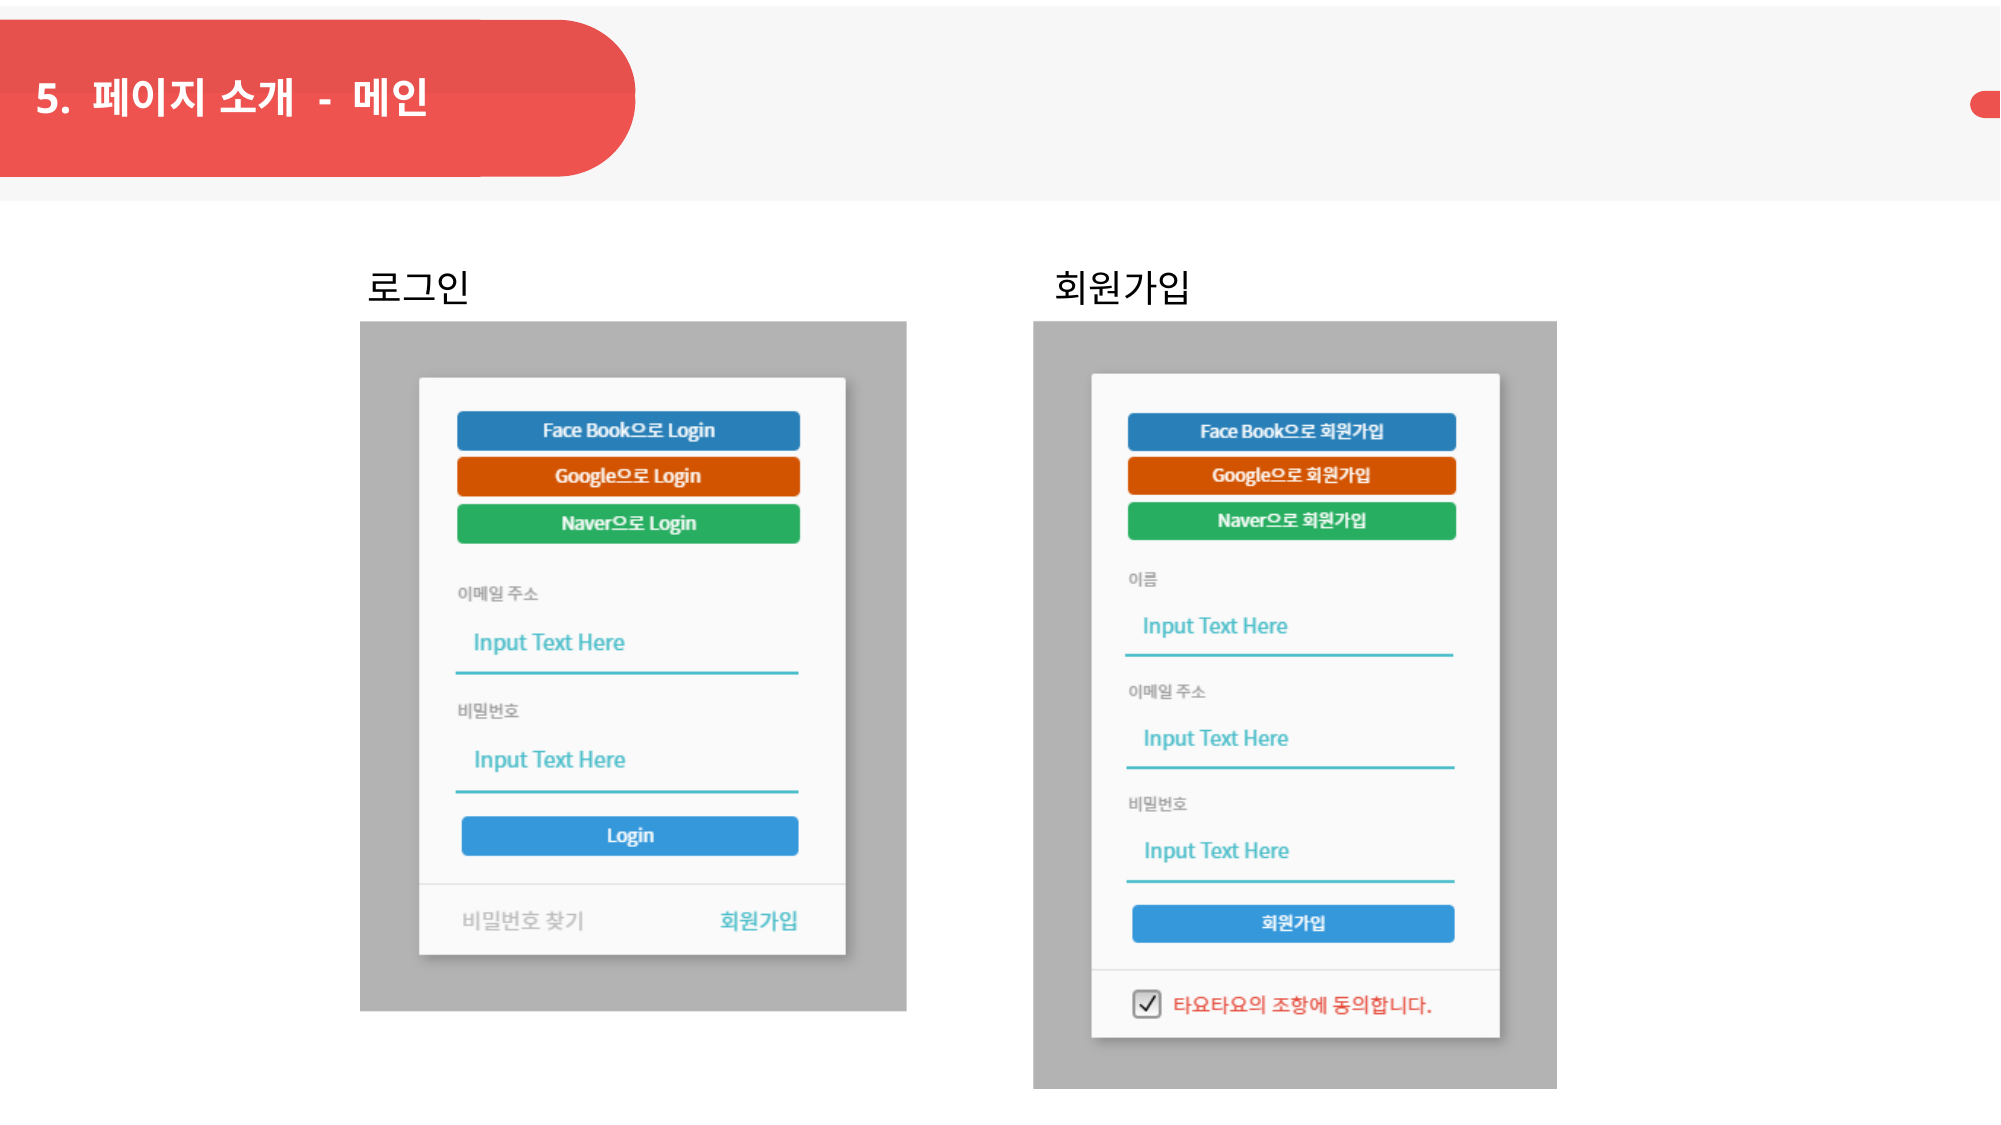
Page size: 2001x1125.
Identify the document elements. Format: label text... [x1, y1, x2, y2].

text_box 로그인 [352, 257, 486, 318]
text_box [0, 6, 2000, 201]
picture [1032, 317, 1557, 1089]
text_box 회원가입 [1039, 257, 1208, 317]
picture [360, 317, 910, 1013]
